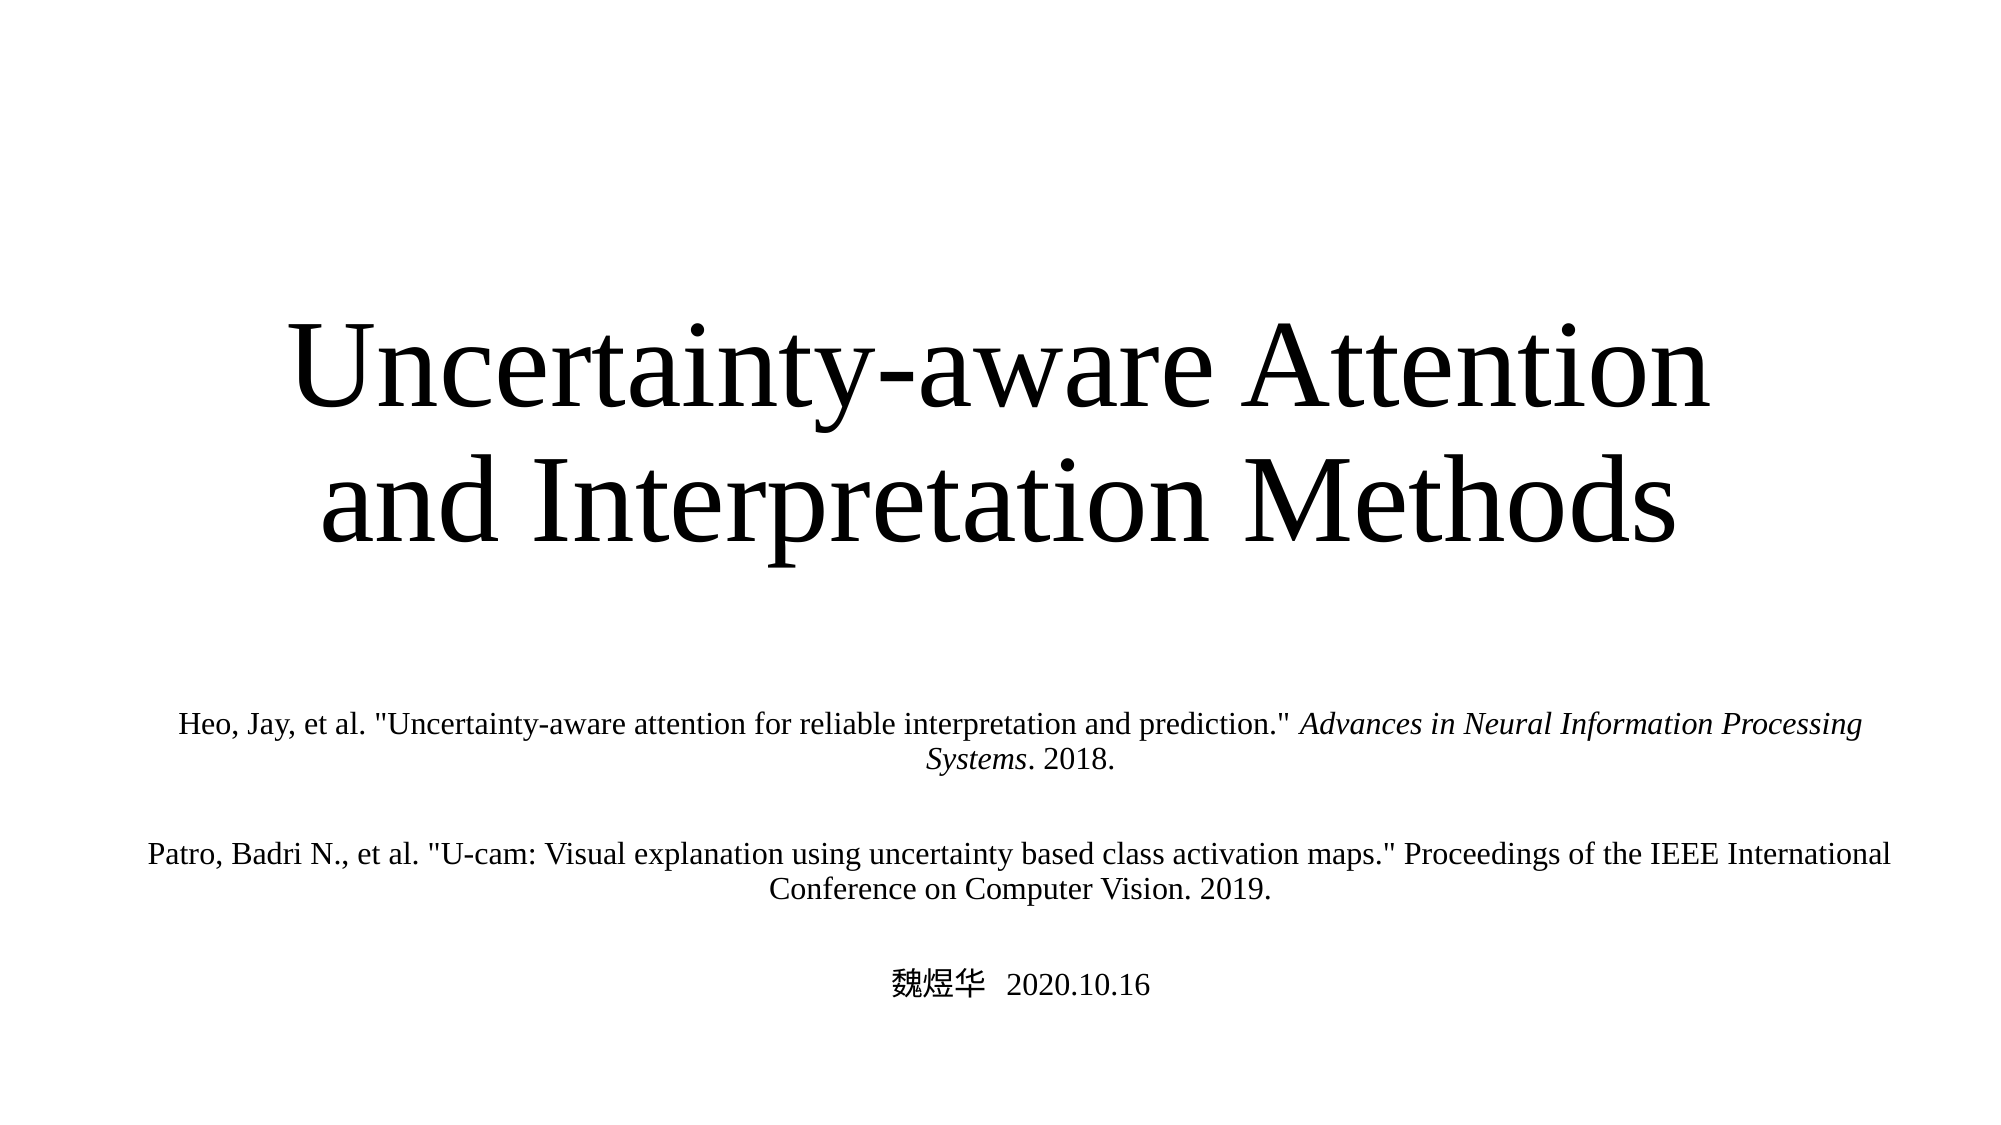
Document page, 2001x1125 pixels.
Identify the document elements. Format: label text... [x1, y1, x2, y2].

title Uncertainty-aware Attention and Interpretation Methods [249, 184, 1750, 576]
subtitle Heo, Jay, et al. "Uncertainty-aware attention for reliable interpretation and prediction." Advances in Neural Information Processing Systems. 2018. Patro, Badri N., et al. "U-cam: Visual explanation using uncertainty based class activation maps." Proceedings of the IEEE International Conference on Computer Vision. 2019. 魏煜华 2020.10.16 [127, 647, 1915, 1015]
